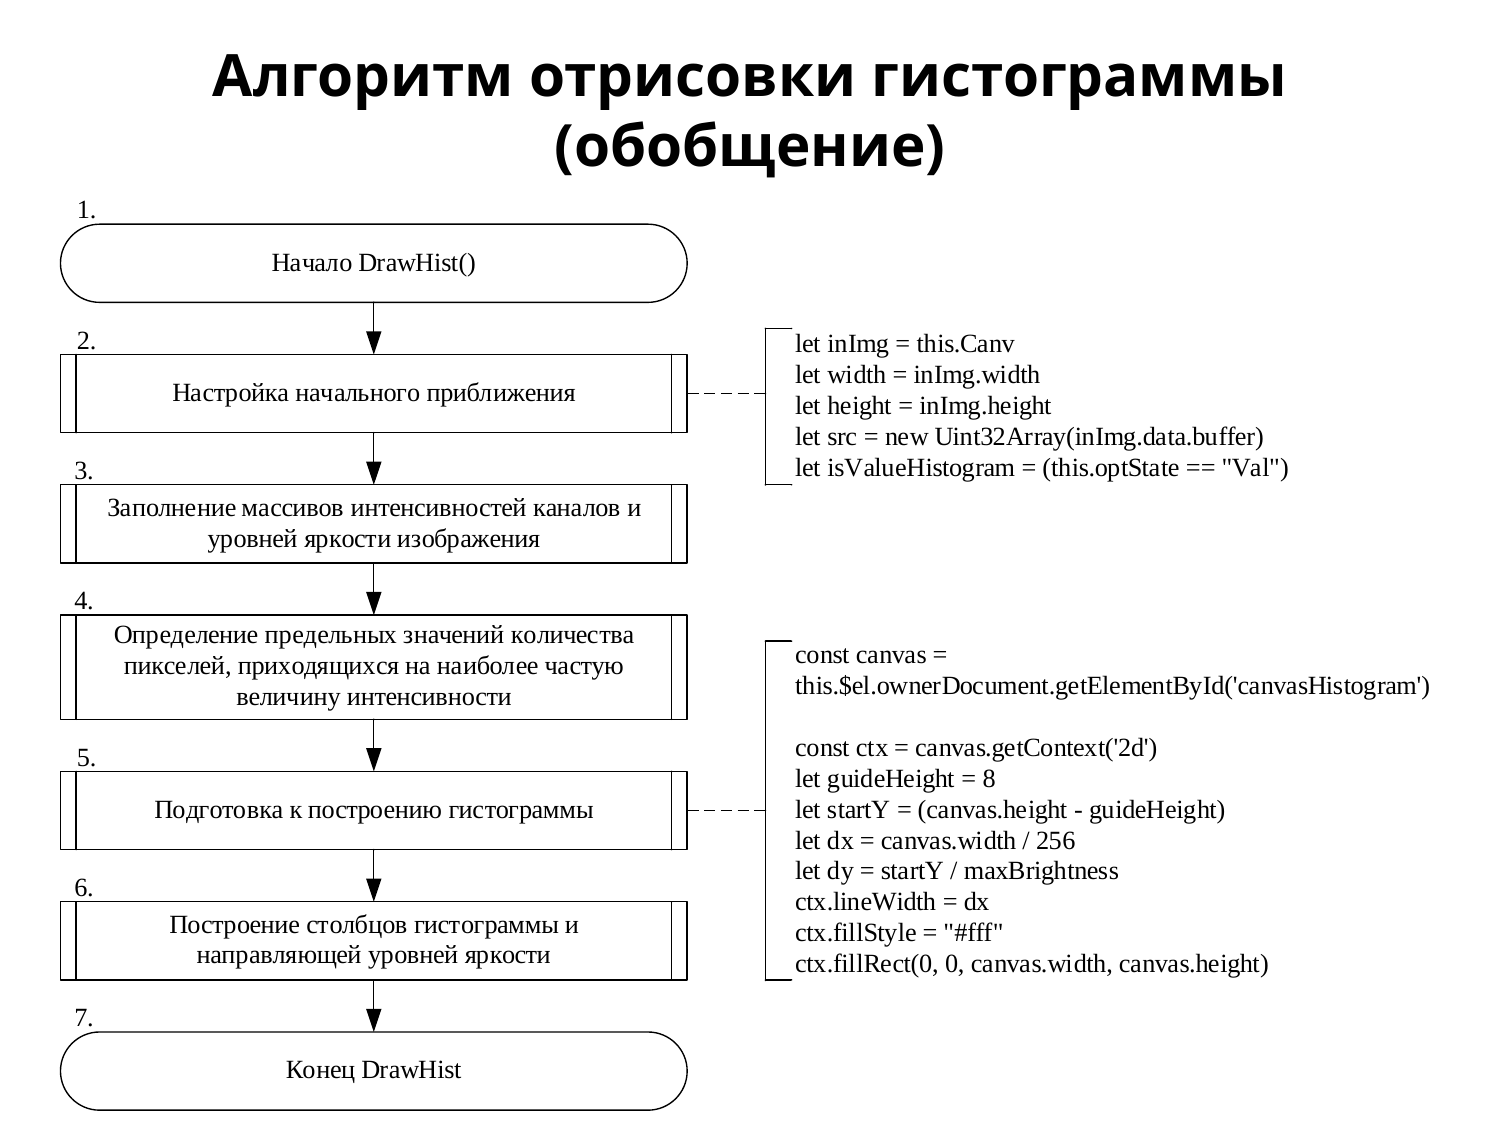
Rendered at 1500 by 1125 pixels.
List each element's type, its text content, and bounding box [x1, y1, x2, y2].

picture [57, 187, 1443, 1112]
text_box Алгоритм отрисовки гистограммы (обобщение) [17, 30, 1483, 186]
